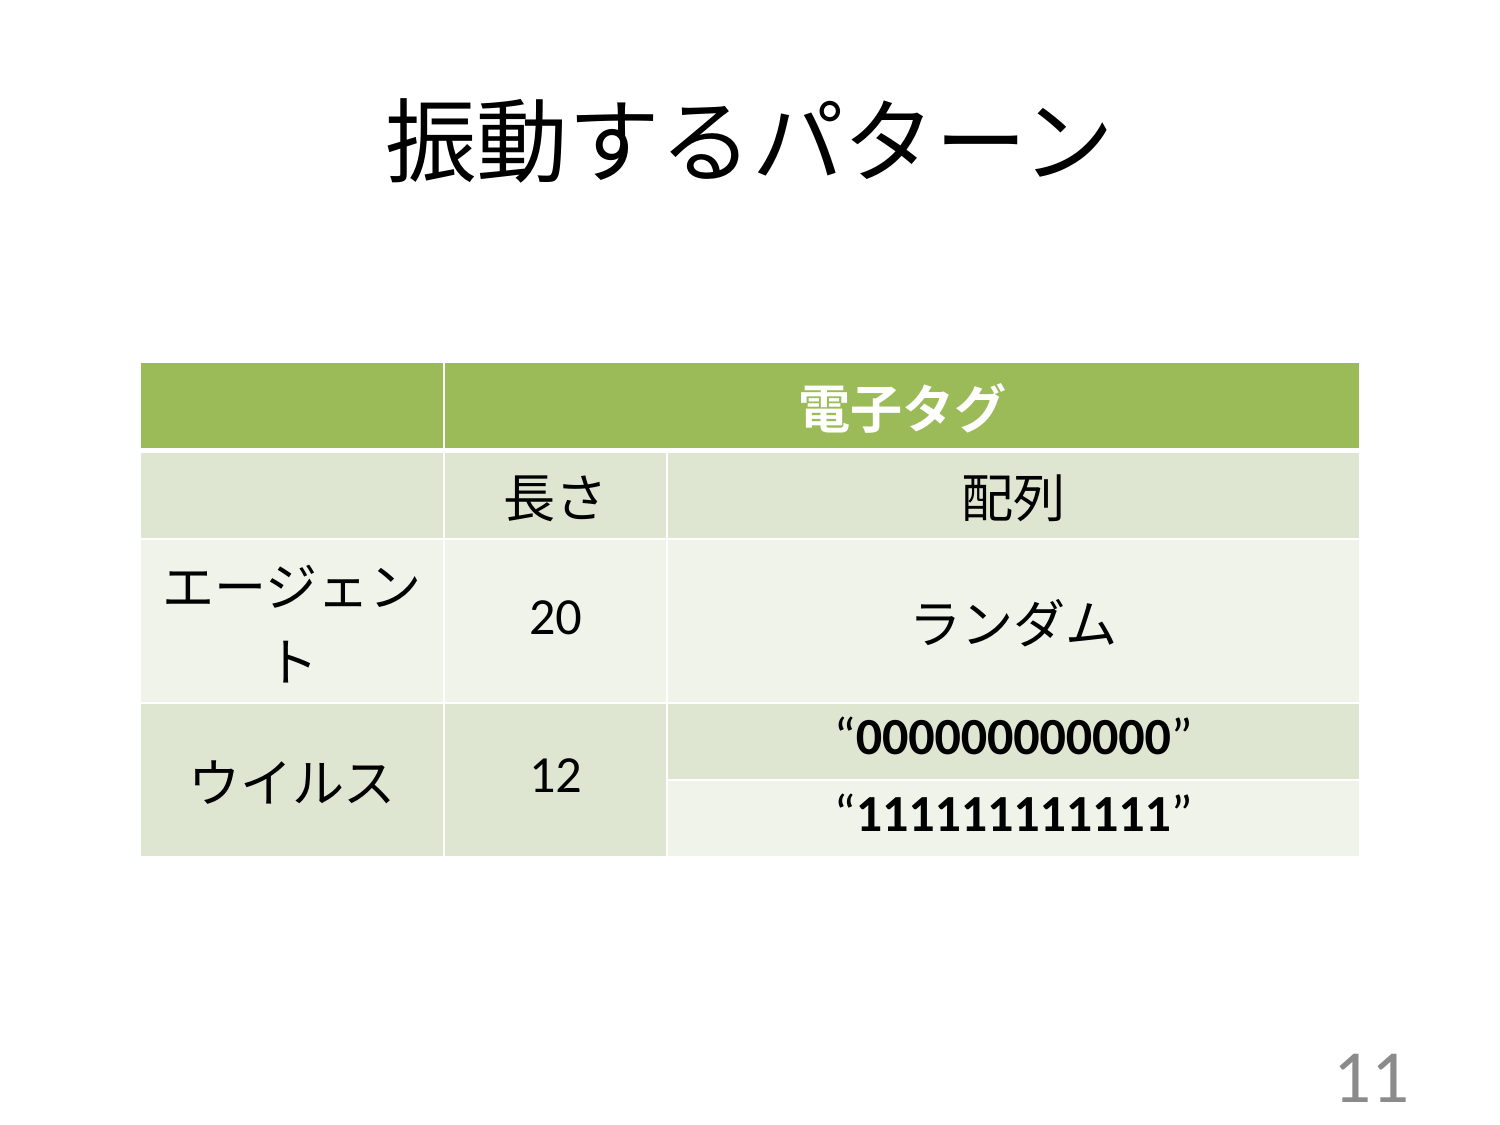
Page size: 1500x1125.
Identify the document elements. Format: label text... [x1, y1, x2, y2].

table_cell “000000000000” [668, 704, 1359, 779]
table_cell ランダム [668, 540, 1359, 702]
table_cell 配列 [668, 453, 1359, 538]
title 振動するパターン [75, 45, 1425, 233]
table_header [141, 363, 443, 448]
table_cell ウイルス [141, 704, 443, 856]
table_header 電子タグ [445, 363, 1359, 448]
table_cell 長さ [445, 453, 666, 538]
table_cell [141, 453, 443, 538]
table_cell エージェント [141, 540, 443, 702]
slide_number 11 [1074, 1042, 1425, 1103]
table_cell 12 [445, 704, 666, 856]
table_cell “111111111111” [668, 781, 1359, 856]
table_cell 20 [445, 540, 666, 702]
